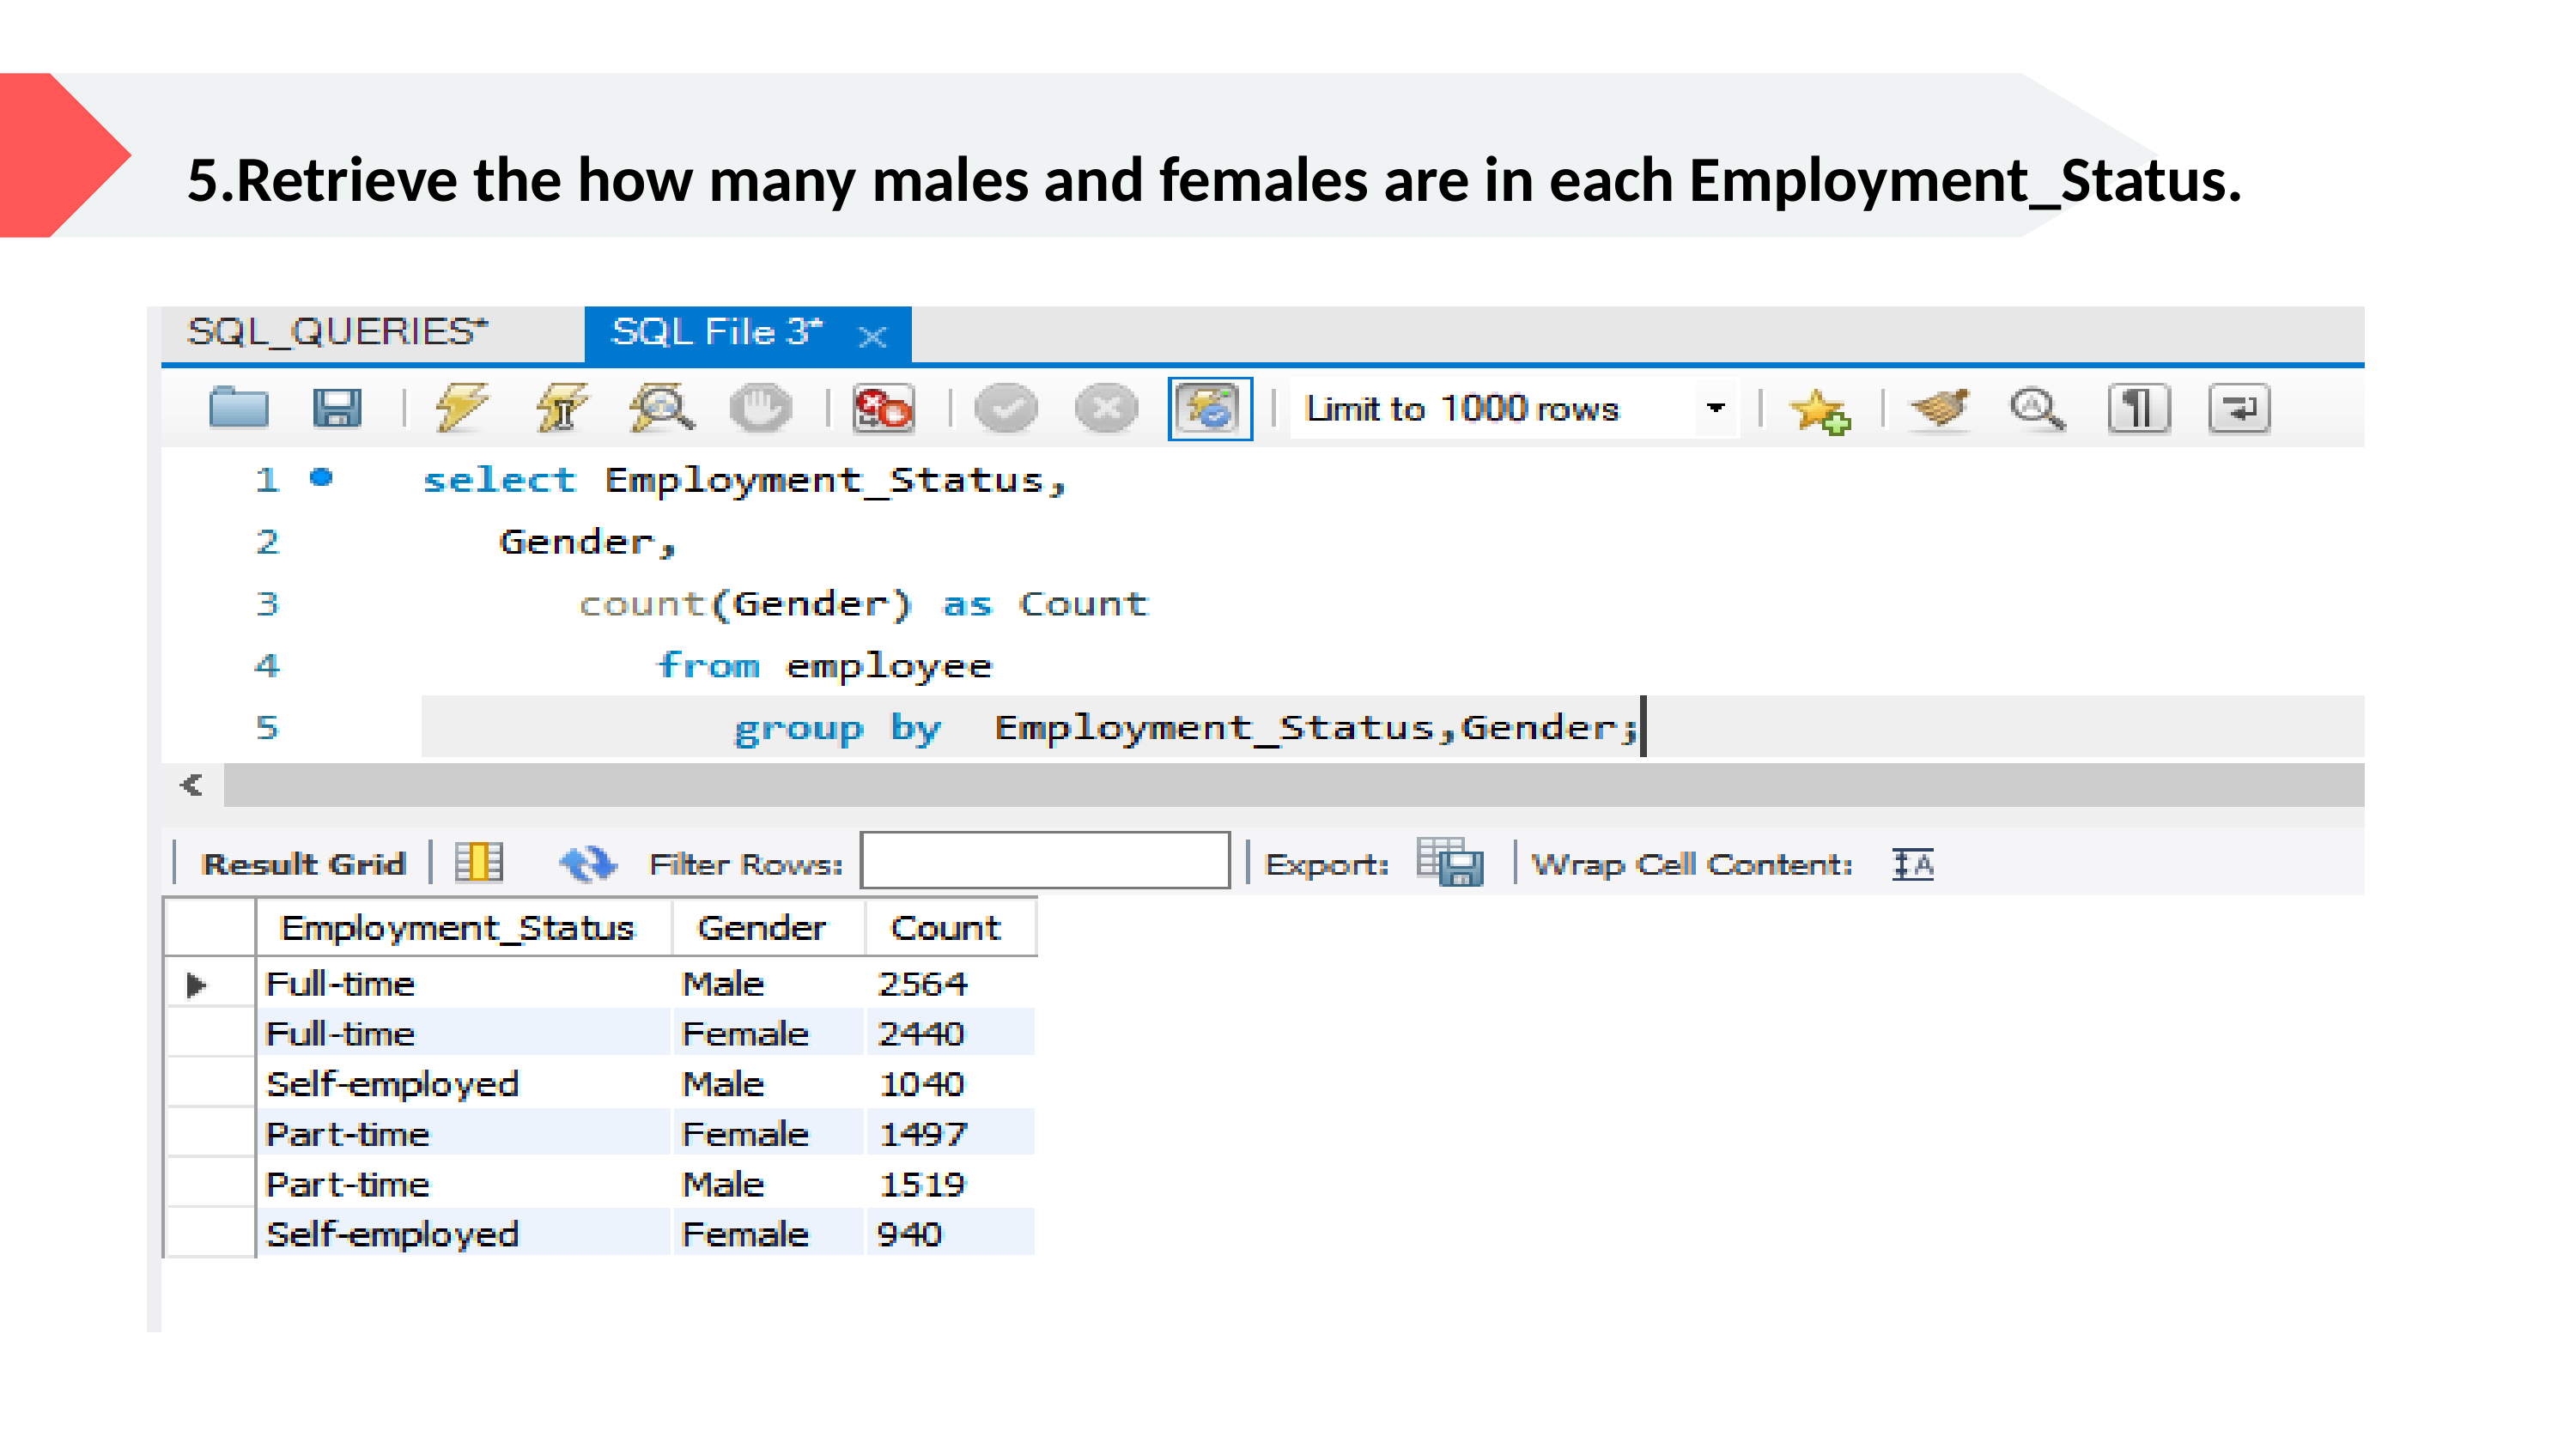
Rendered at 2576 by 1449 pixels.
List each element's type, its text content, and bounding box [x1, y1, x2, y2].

text_box 5.Retrieve the how many males and females are in each Employment_Status. [173, 124, 2576, 305]
picture [147, 306, 2365, 1332]
